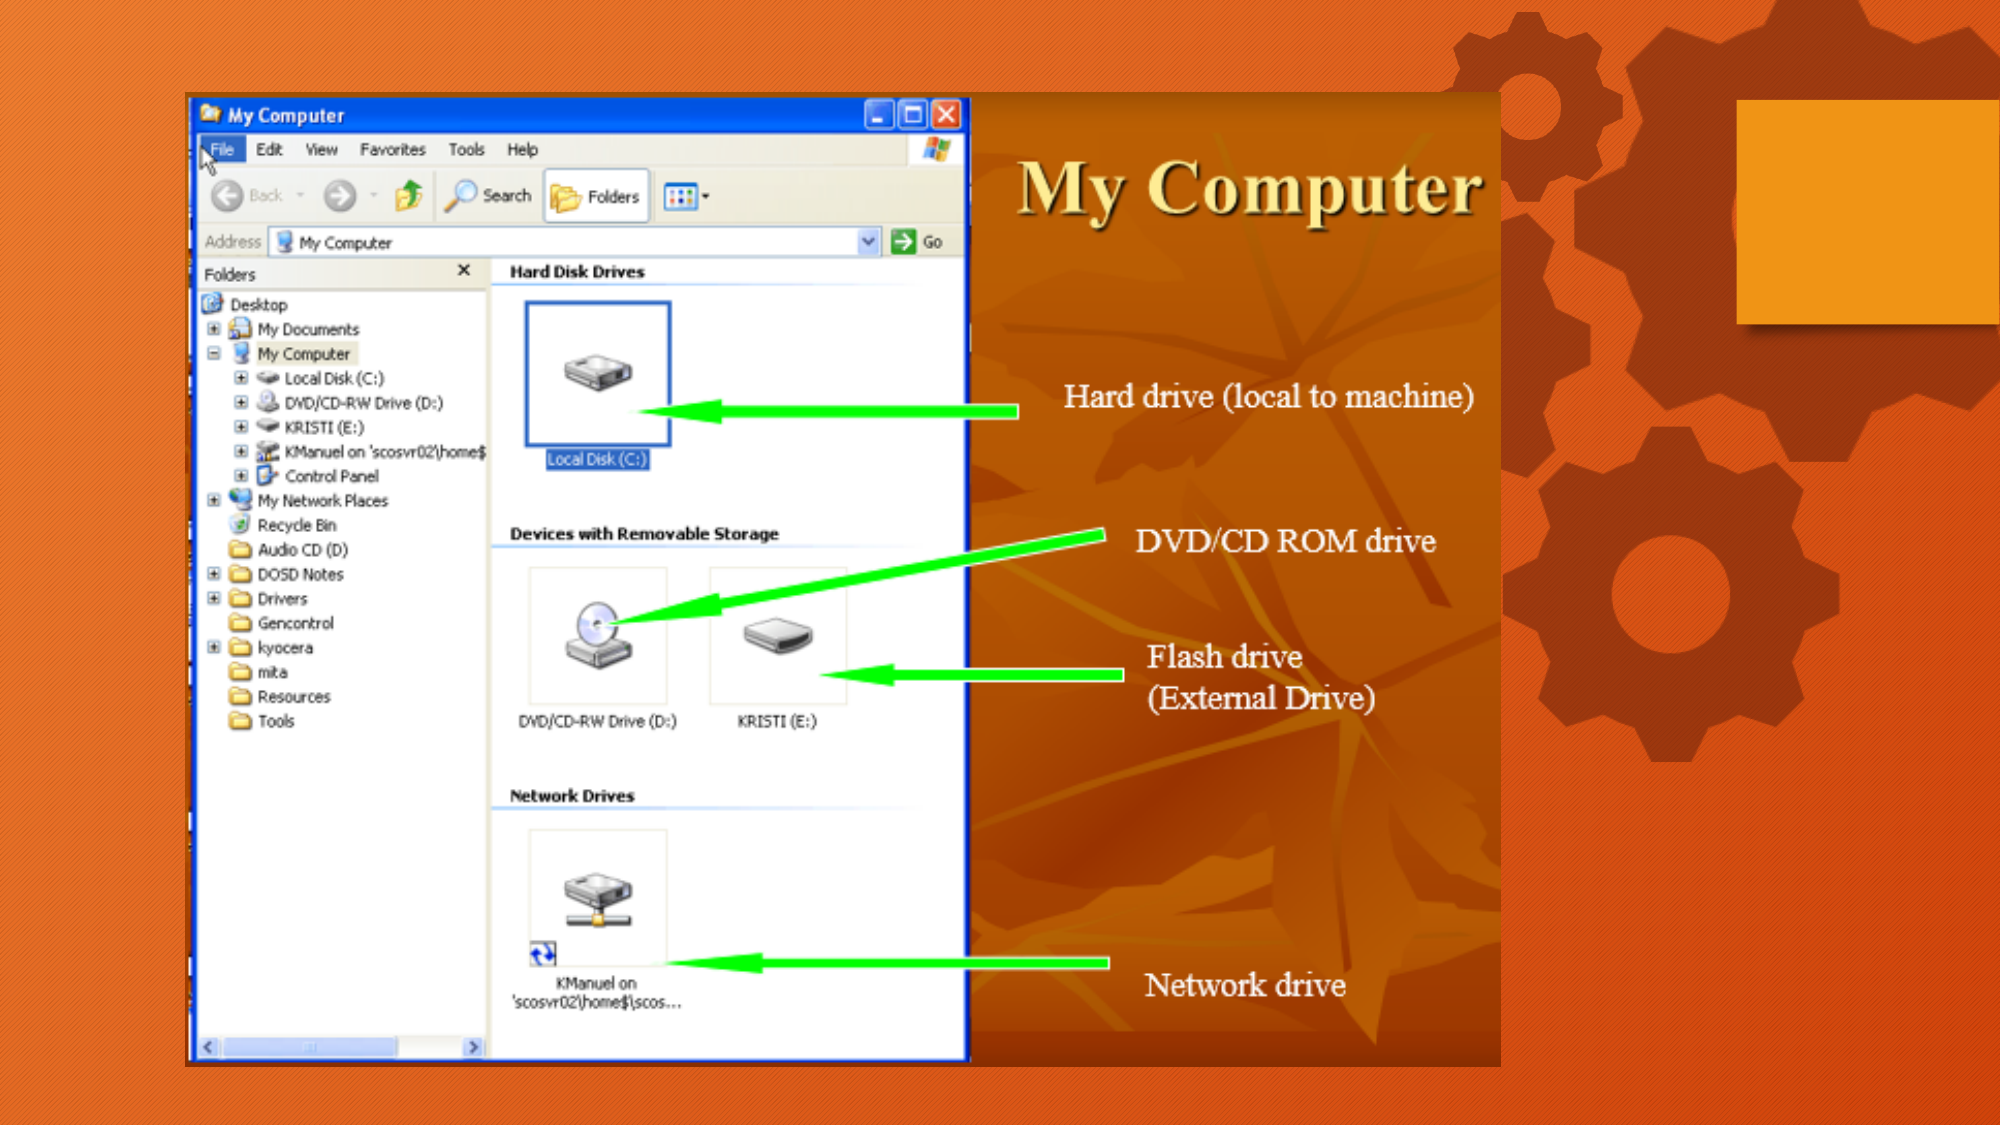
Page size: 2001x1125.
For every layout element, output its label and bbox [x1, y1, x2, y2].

picture [185, 0, 2000, 1068]
